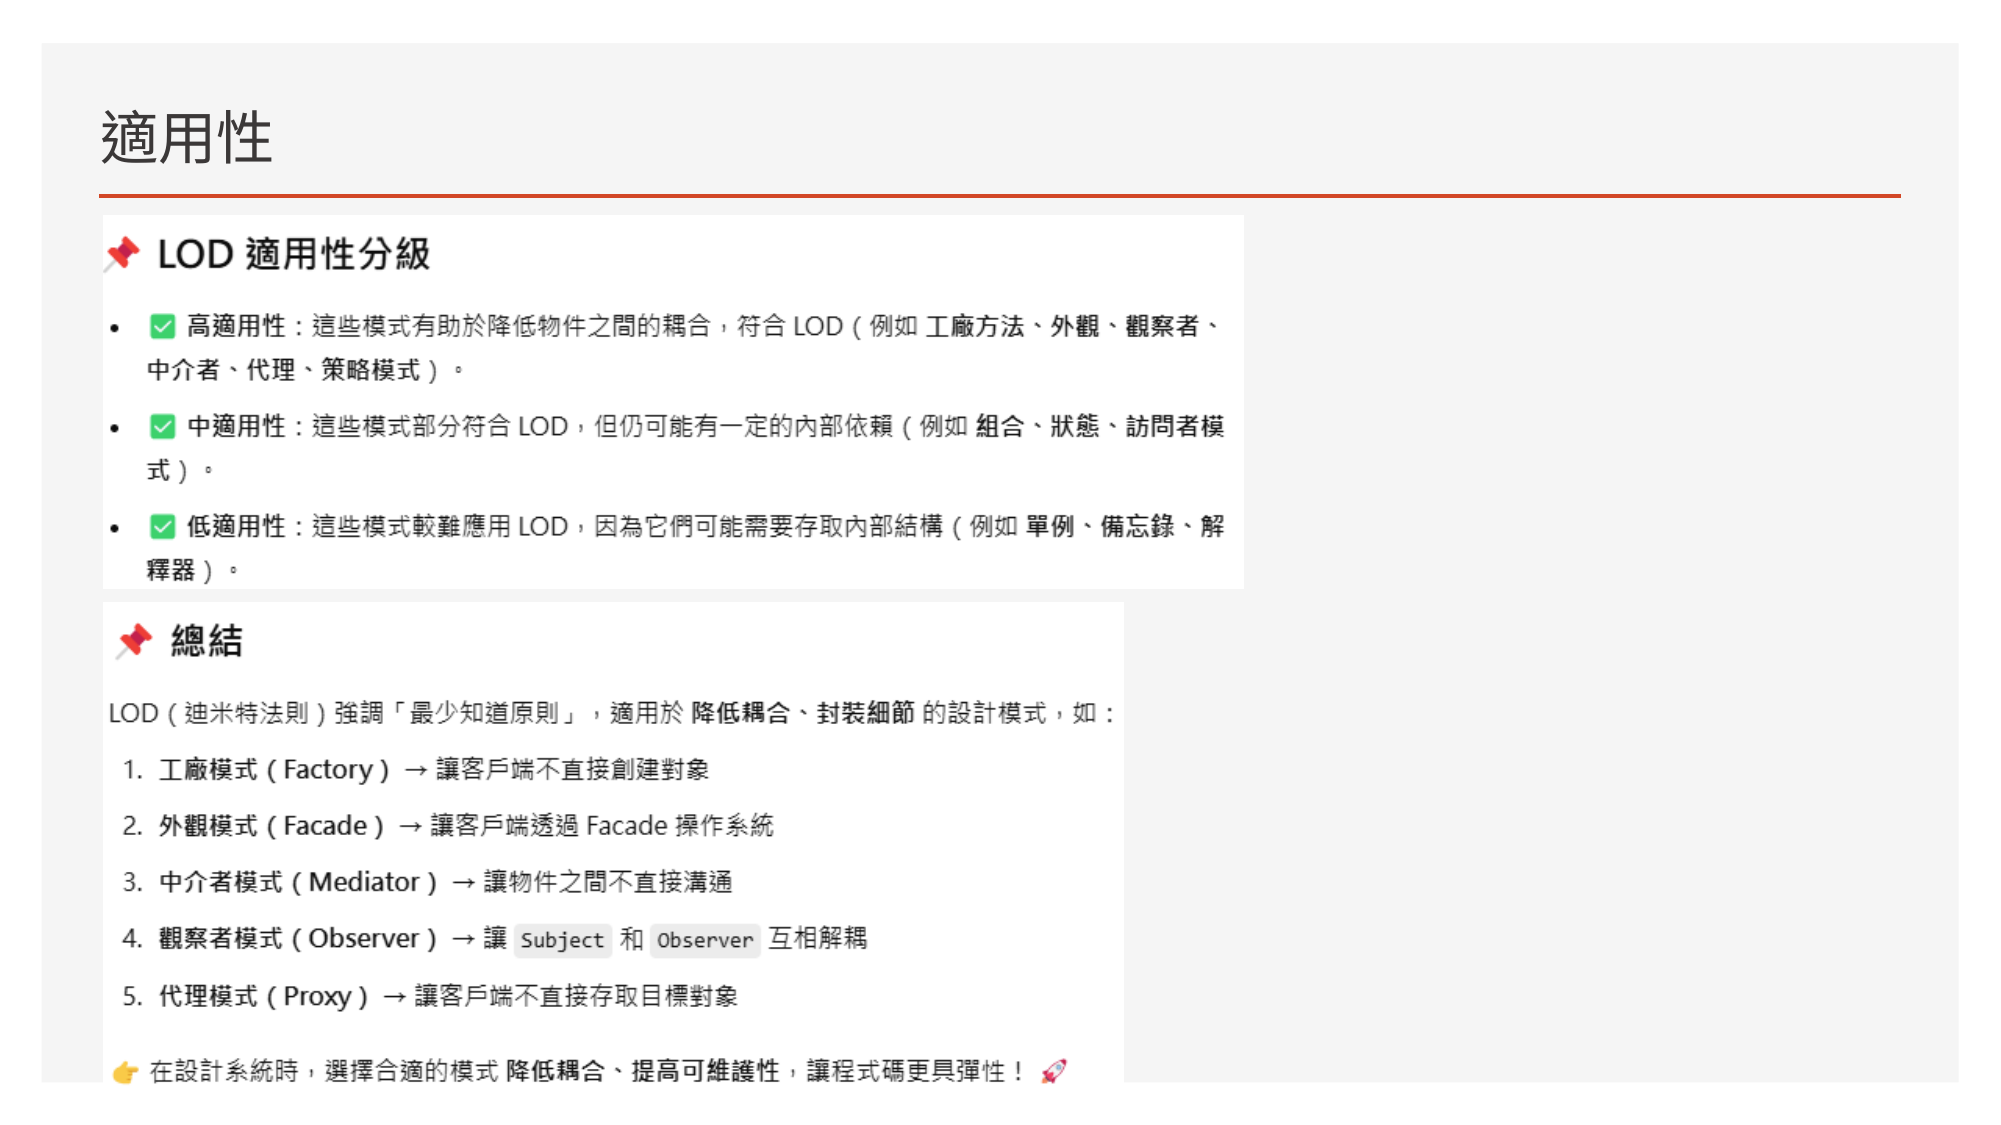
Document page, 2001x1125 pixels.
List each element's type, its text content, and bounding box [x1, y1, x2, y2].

picture [103, 602, 1124, 1093]
title 適用性 [85, 73, 1214, 179]
picture [103, 215, 1244, 589]
